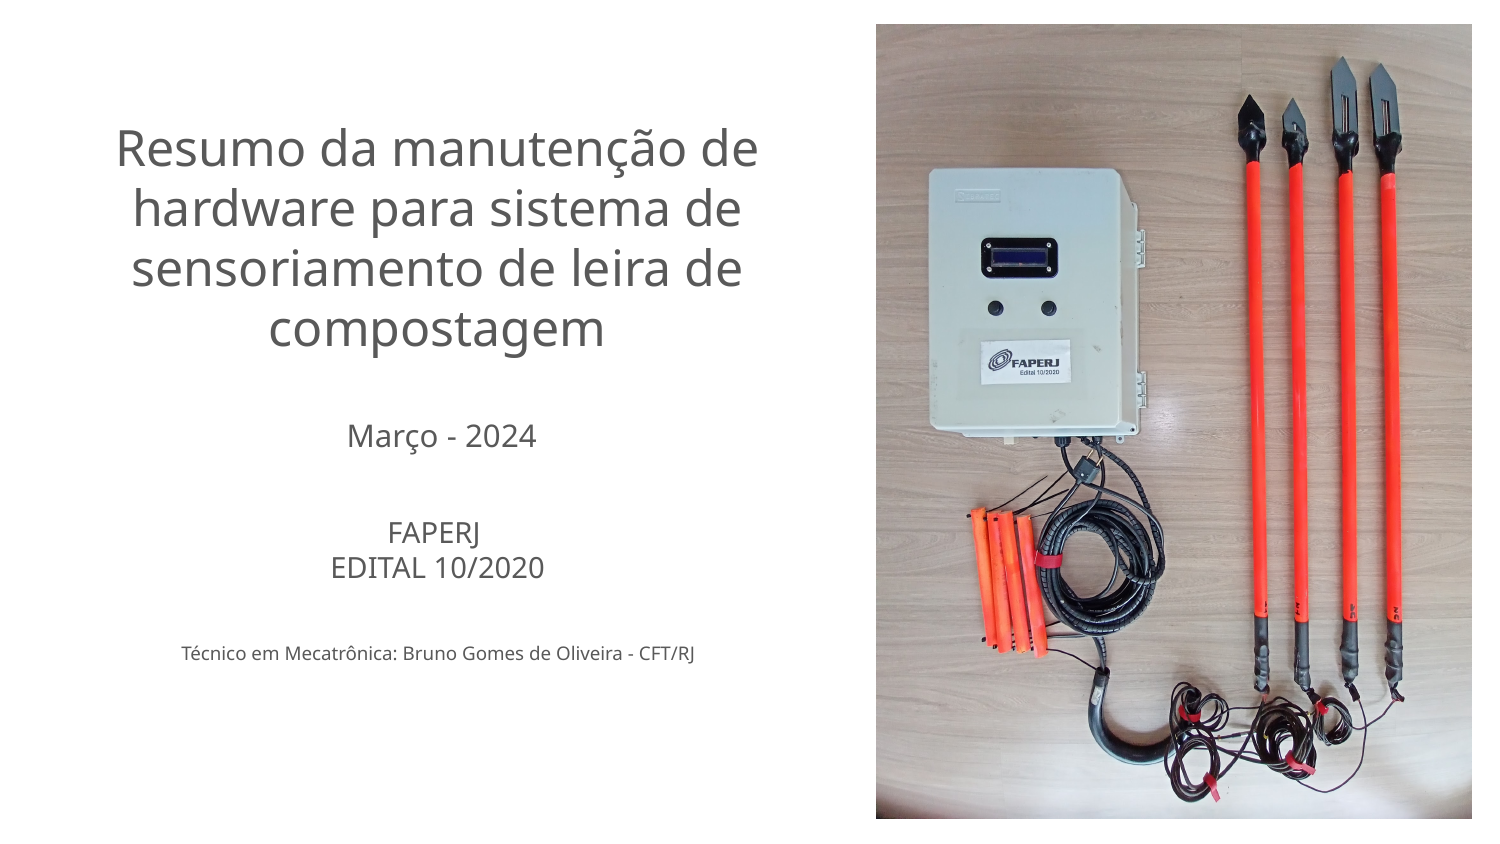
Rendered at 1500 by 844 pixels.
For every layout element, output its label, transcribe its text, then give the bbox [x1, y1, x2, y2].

picture [875, 24, 1472, 819]
text_box Resumo da manutenção de hardware para sistema de sensoriamento de leira de compostagem Março - 2024 FAPERJ EDITAL 10/2020 Técnico em Mecatrônica: Bruno Gomes de Oliveira - CFT/RJ [33, 101, 842, 679]
